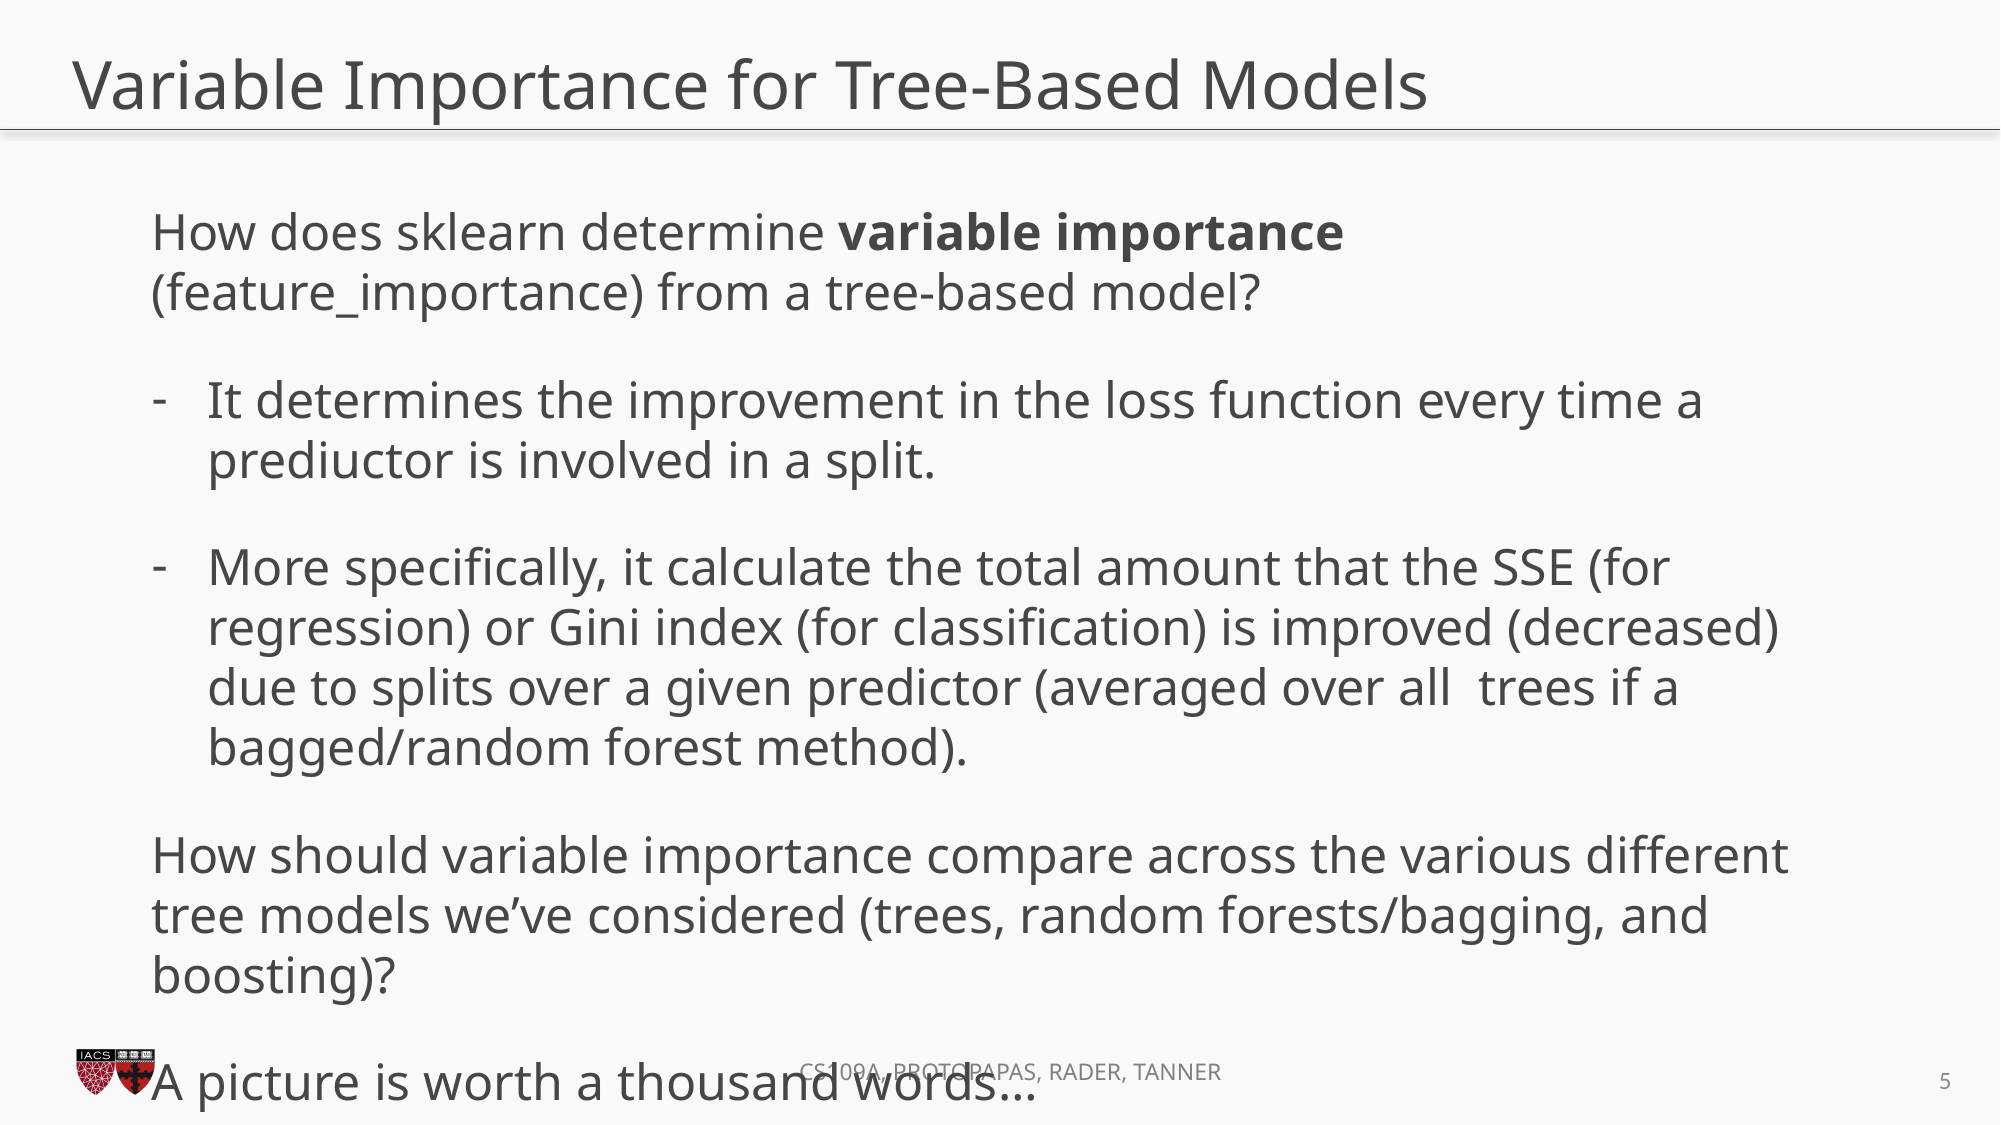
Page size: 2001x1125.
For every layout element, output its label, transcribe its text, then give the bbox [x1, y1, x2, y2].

slide_number 5 [1500, 1050, 1967, 1110]
picture [75, 1049, 155, 1095]
title Variable Importance for Tree-Based Models [57, 35, 1943, 162]
